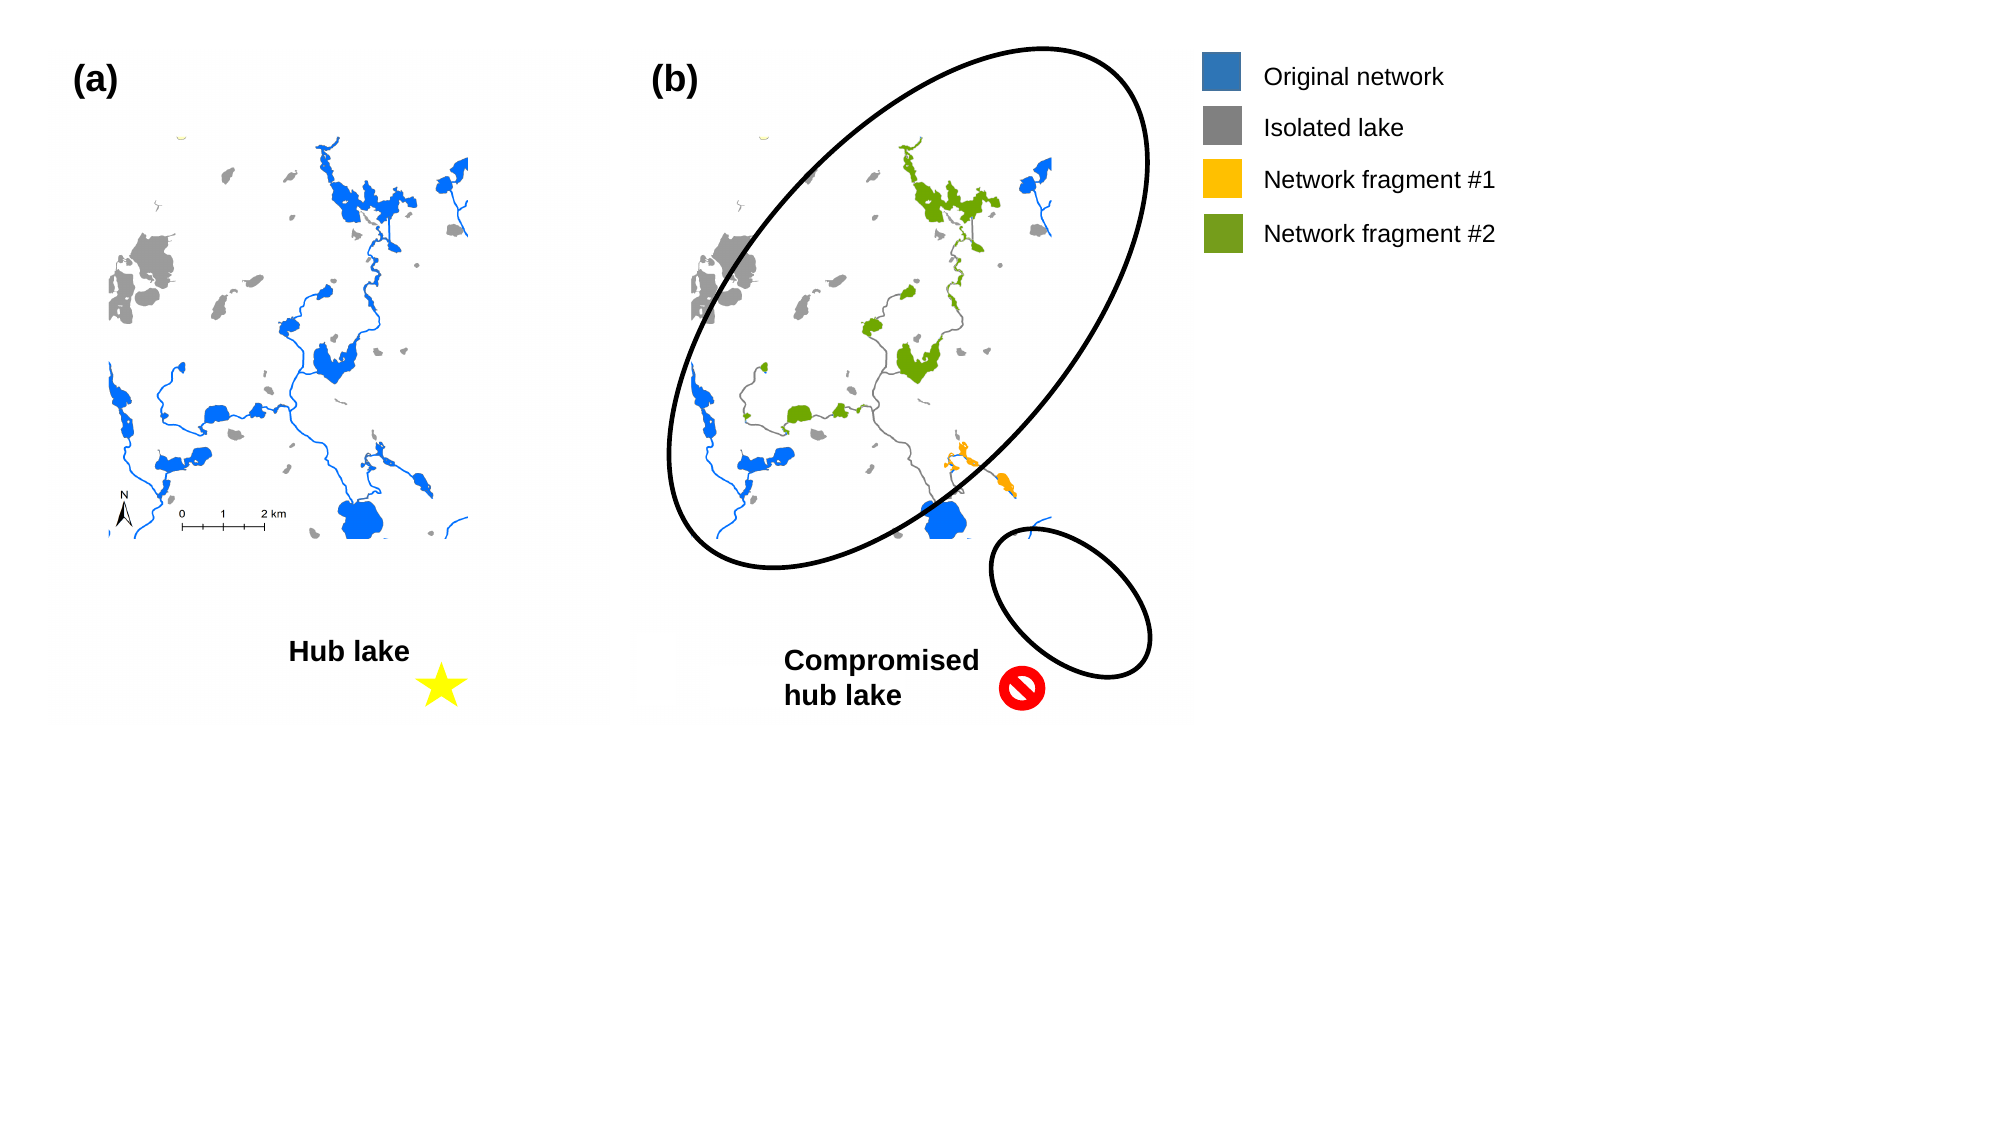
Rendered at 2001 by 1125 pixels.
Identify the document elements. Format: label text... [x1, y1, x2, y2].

text_box Isolated lake [1248, 104, 1472, 149]
text_box Network fragment #2 [1248, 210, 1513, 255]
text_box Network fragment #1 [1248, 156, 1519, 202]
text_box [1202, 52, 1241, 91]
picture [48, 49, 610, 725]
text_box [1203, 106, 1242, 145]
text_box [1203, 159, 1242, 198]
text_box Original network [1248, 53, 1472, 98]
text_box [1204, 214, 1243, 253]
picture [630, 49, 1194, 725]
